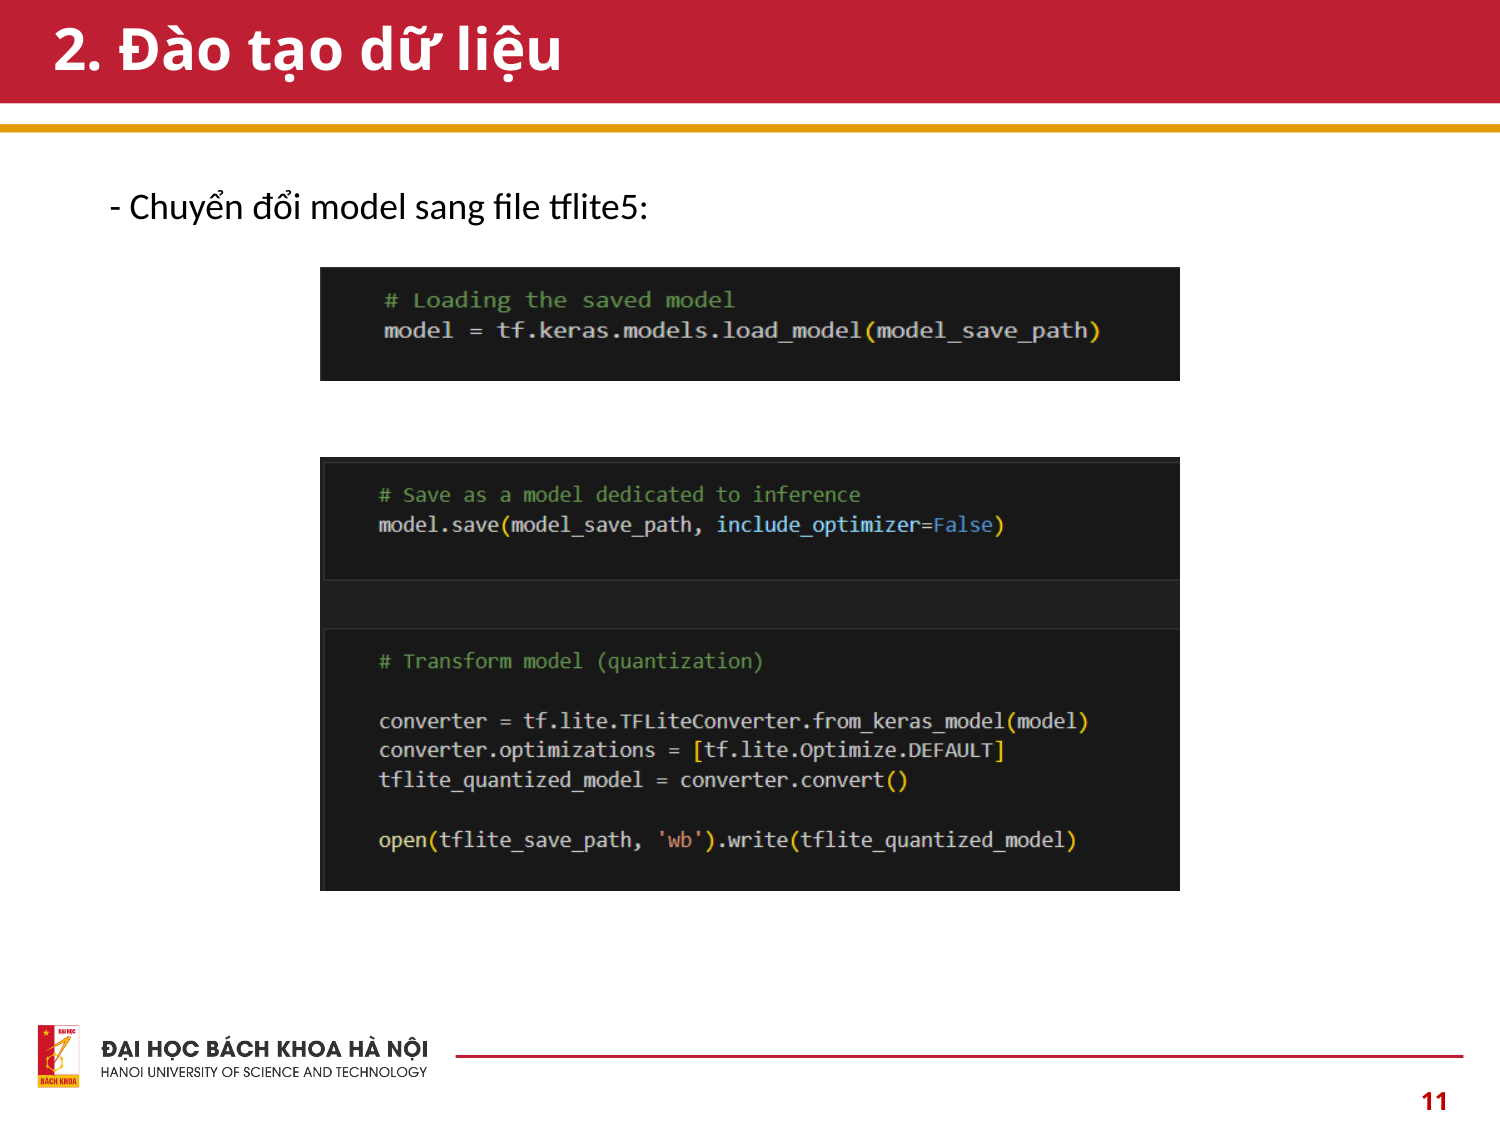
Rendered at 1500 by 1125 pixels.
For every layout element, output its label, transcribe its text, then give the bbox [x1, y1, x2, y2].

text_box - Chuyển đổi model sang file tflite5: [94, 174, 1406, 235]
picture [0, 0, 1500, 1125]
title 2. Đào tạo dữ liệu [38, 12, 1462, 87]
slide_number 11 [1126, 1078, 1464, 1125]
